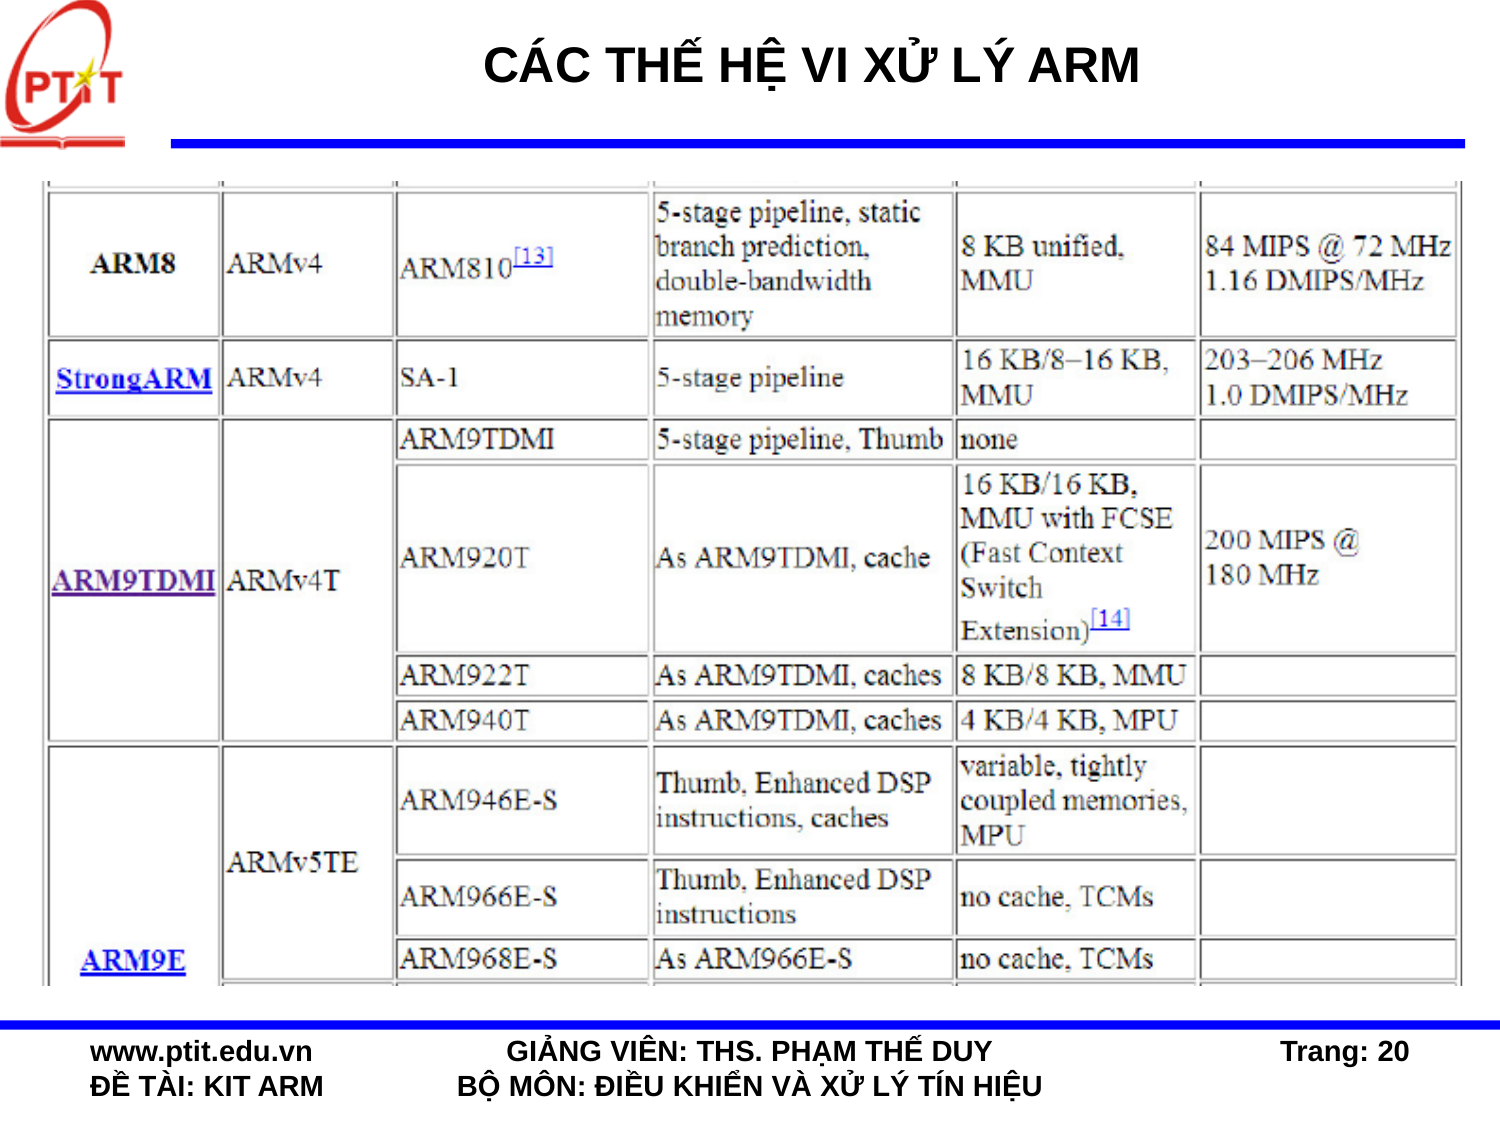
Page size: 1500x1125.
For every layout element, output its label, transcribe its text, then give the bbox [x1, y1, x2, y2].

footer GIẢNG VIÊN: THS. PHẠM THẾ DUY BỘ MÔN: ĐIỀU KHIỂN VÀ XỬ LÝ TÍN HIỆU [387, 1024, 1074, 1103]
slide_number www.ptit.edu.vn ĐỀ TÀI: KIT ARM [74, 1024, 387, 1103]
title CÁC THẾ HỆ VI XỬ LÝ ARM [137, 24, 1488, 118]
slide_number Trang: 20 [1074, 1024, 1426, 1103]
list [37, 181, 1463, 987]
picture [0, 0, 125, 150]
